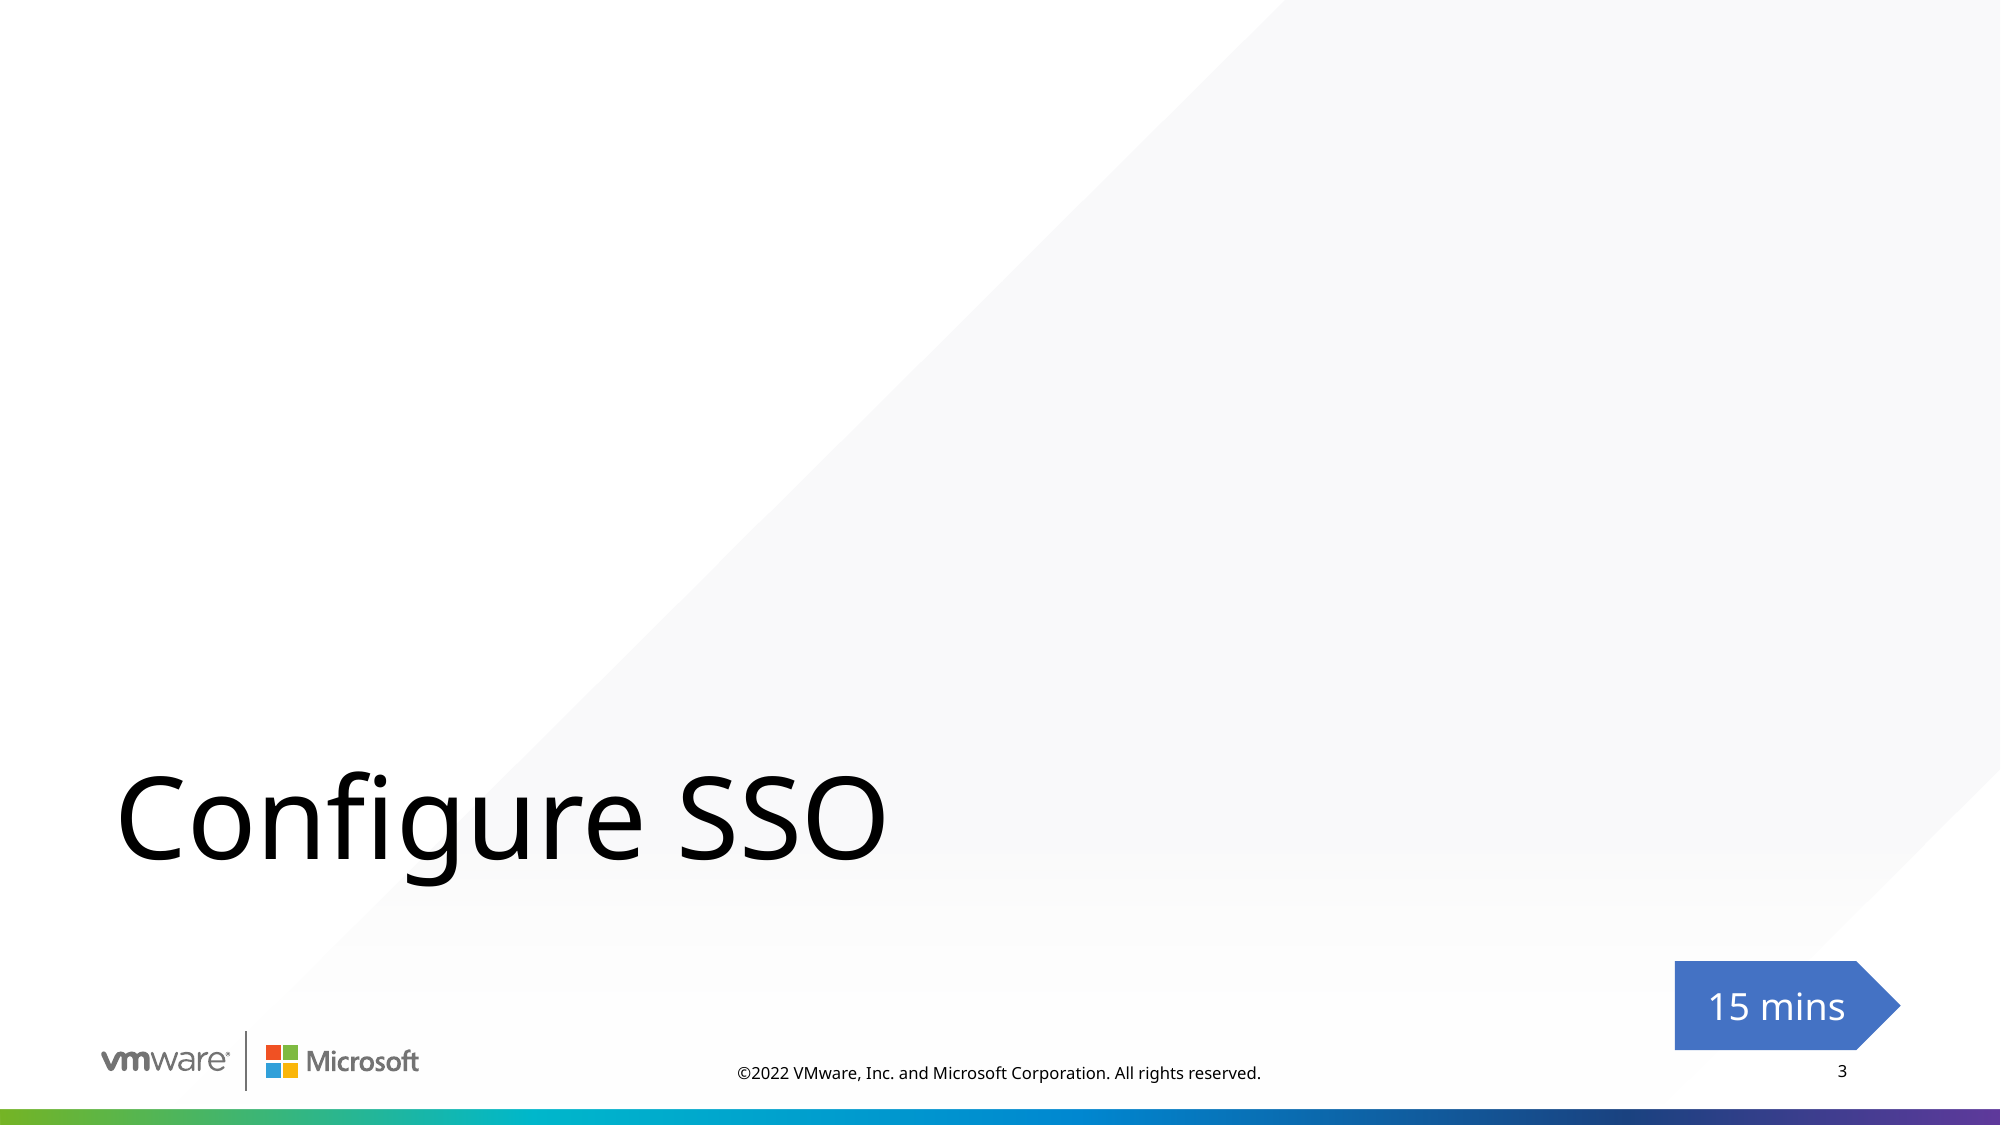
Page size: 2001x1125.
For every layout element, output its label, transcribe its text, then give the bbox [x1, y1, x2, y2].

title Configure SSO [99, 711, 1900, 892]
picture [1073, 1109, 2000, 1125]
footer ©2022 VMware, Inc. and Microsoft Corporation. All rights reserved. [662, 1042, 1338, 1103]
picture [0, 1109, 718, 1125]
text_box 15 mins [1673, 960, 1903, 1045]
slide_number 3 [1412, 1042, 1863, 1103]
